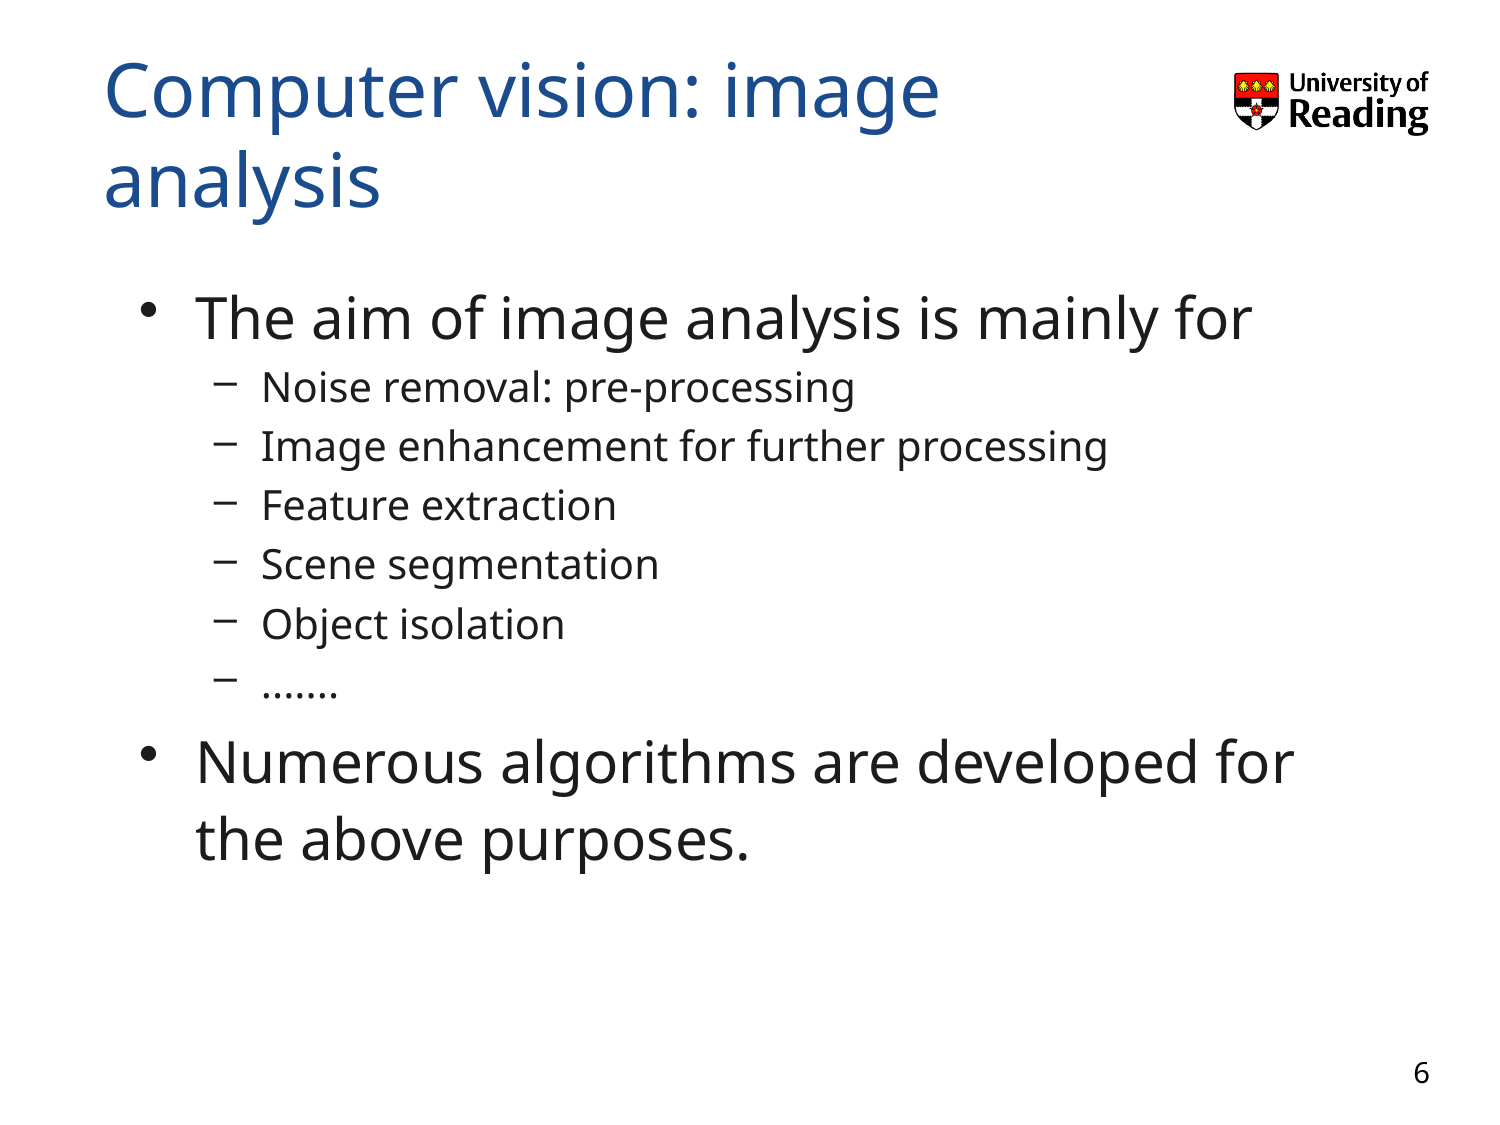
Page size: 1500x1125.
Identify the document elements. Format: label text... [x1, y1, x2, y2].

list The aim of image analysis is mainly for Noise removal: pre-processing Image enhancement for further processing Feature extraction Scene segmentation Object isolation ....... Numerous algorithms are developed for the above purposes. [123, 266, 1377, 884]
picture [1234, 71, 1429, 136]
slide_number 6 [1333, 1046, 1446, 1125]
title Computer vision: image analysis [88, 42, 1070, 231]
